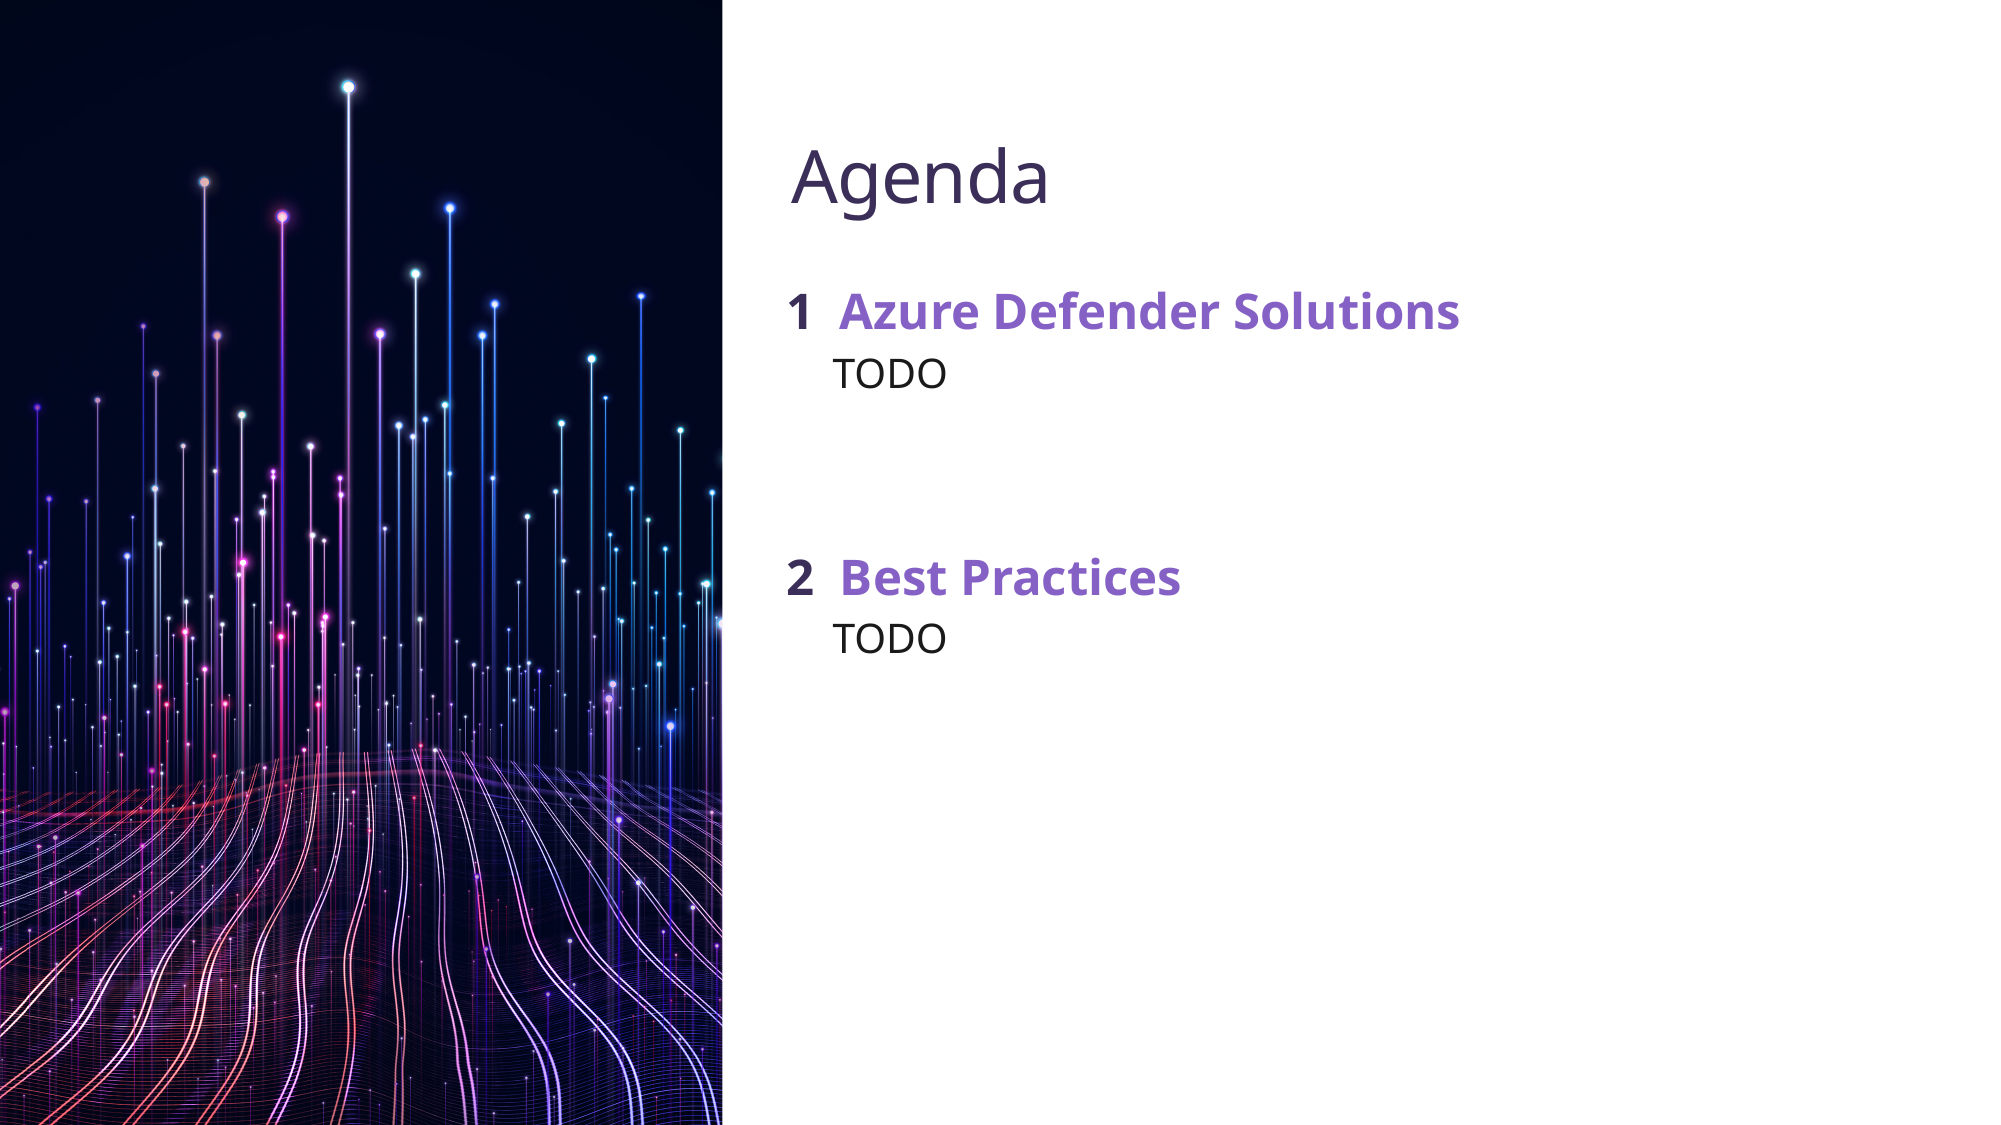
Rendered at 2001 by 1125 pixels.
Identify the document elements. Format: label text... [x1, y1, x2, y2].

text_box 2 Best Practices TODO [771, 538, 1628, 746]
text_box 1 Azure Defender Solutions TODO [771, 273, 1608, 480]
title Agenda [790, 130, 1364, 221]
picture [0, 0, 723, 1125]
